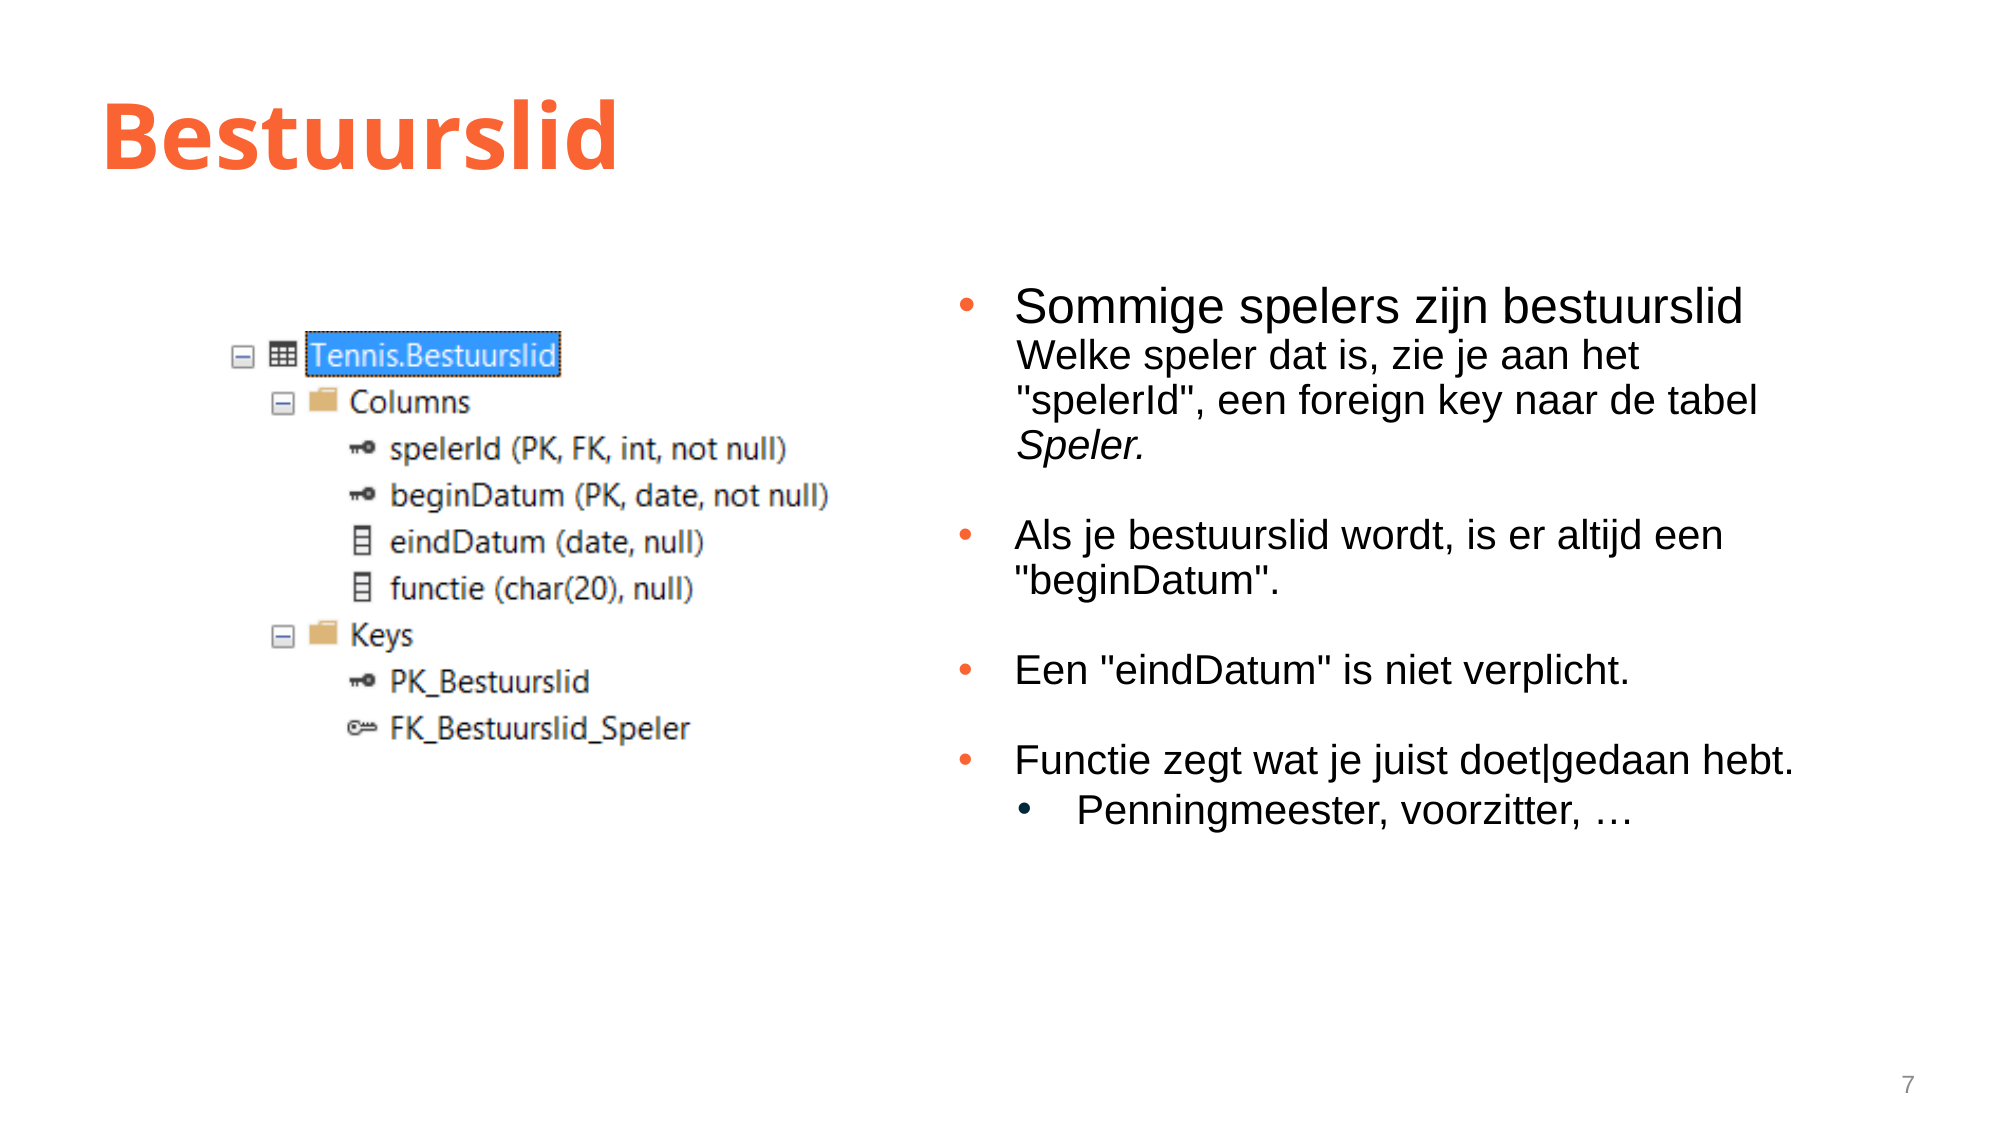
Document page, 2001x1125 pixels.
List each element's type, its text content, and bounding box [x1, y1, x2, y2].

list Sommige spelers zijn bestuurslid Welke speler dat is, zie je aan het "spelerId", een foreign key naar de tabel Speler. Als je bestuurslid wordt, is er altijd een "beginDatum". Een "eindDatum" is niet verplicht. Functie zegt wat je juist doet|gedaan hebt. Penningmeester, voorzitter, … [943, 272, 1816, 921]
title Bestuurslid [84, 49, 1916, 233]
picture [215, 331, 851, 759]
slide_number 7 [1815, 1061, 1916, 1107]
